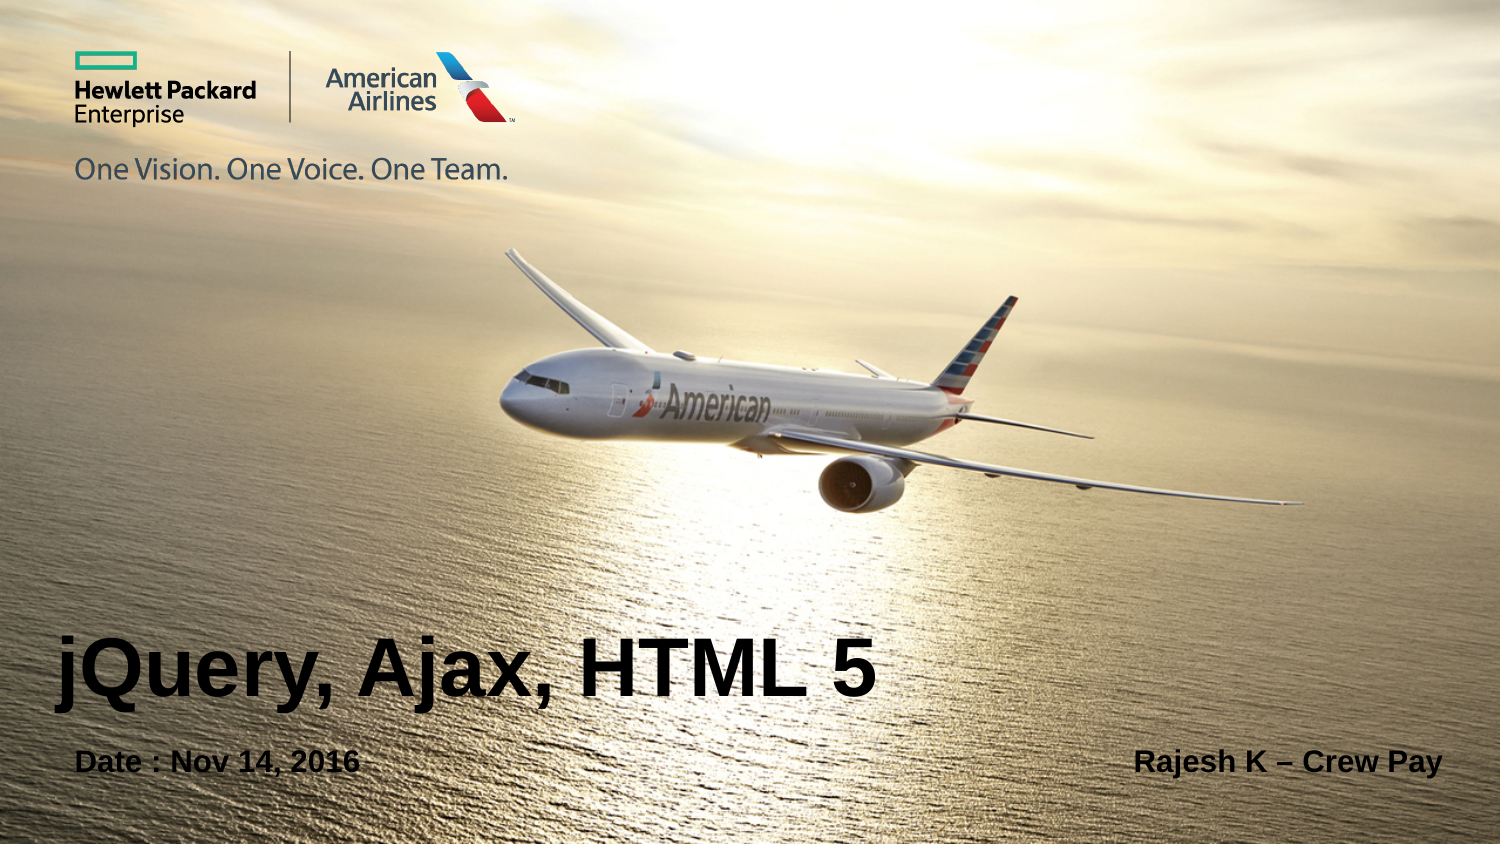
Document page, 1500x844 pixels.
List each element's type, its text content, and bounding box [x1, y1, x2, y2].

title jQuery, Ajax, HTML 5 [56, 531, 1444, 713]
text_box Rajesh K – Crew Pay [940, 745, 1444, 788]
picture [0, 0, 1500, 844]
list Date : Nov 14, 2016 [74, 745, 543, 788]
